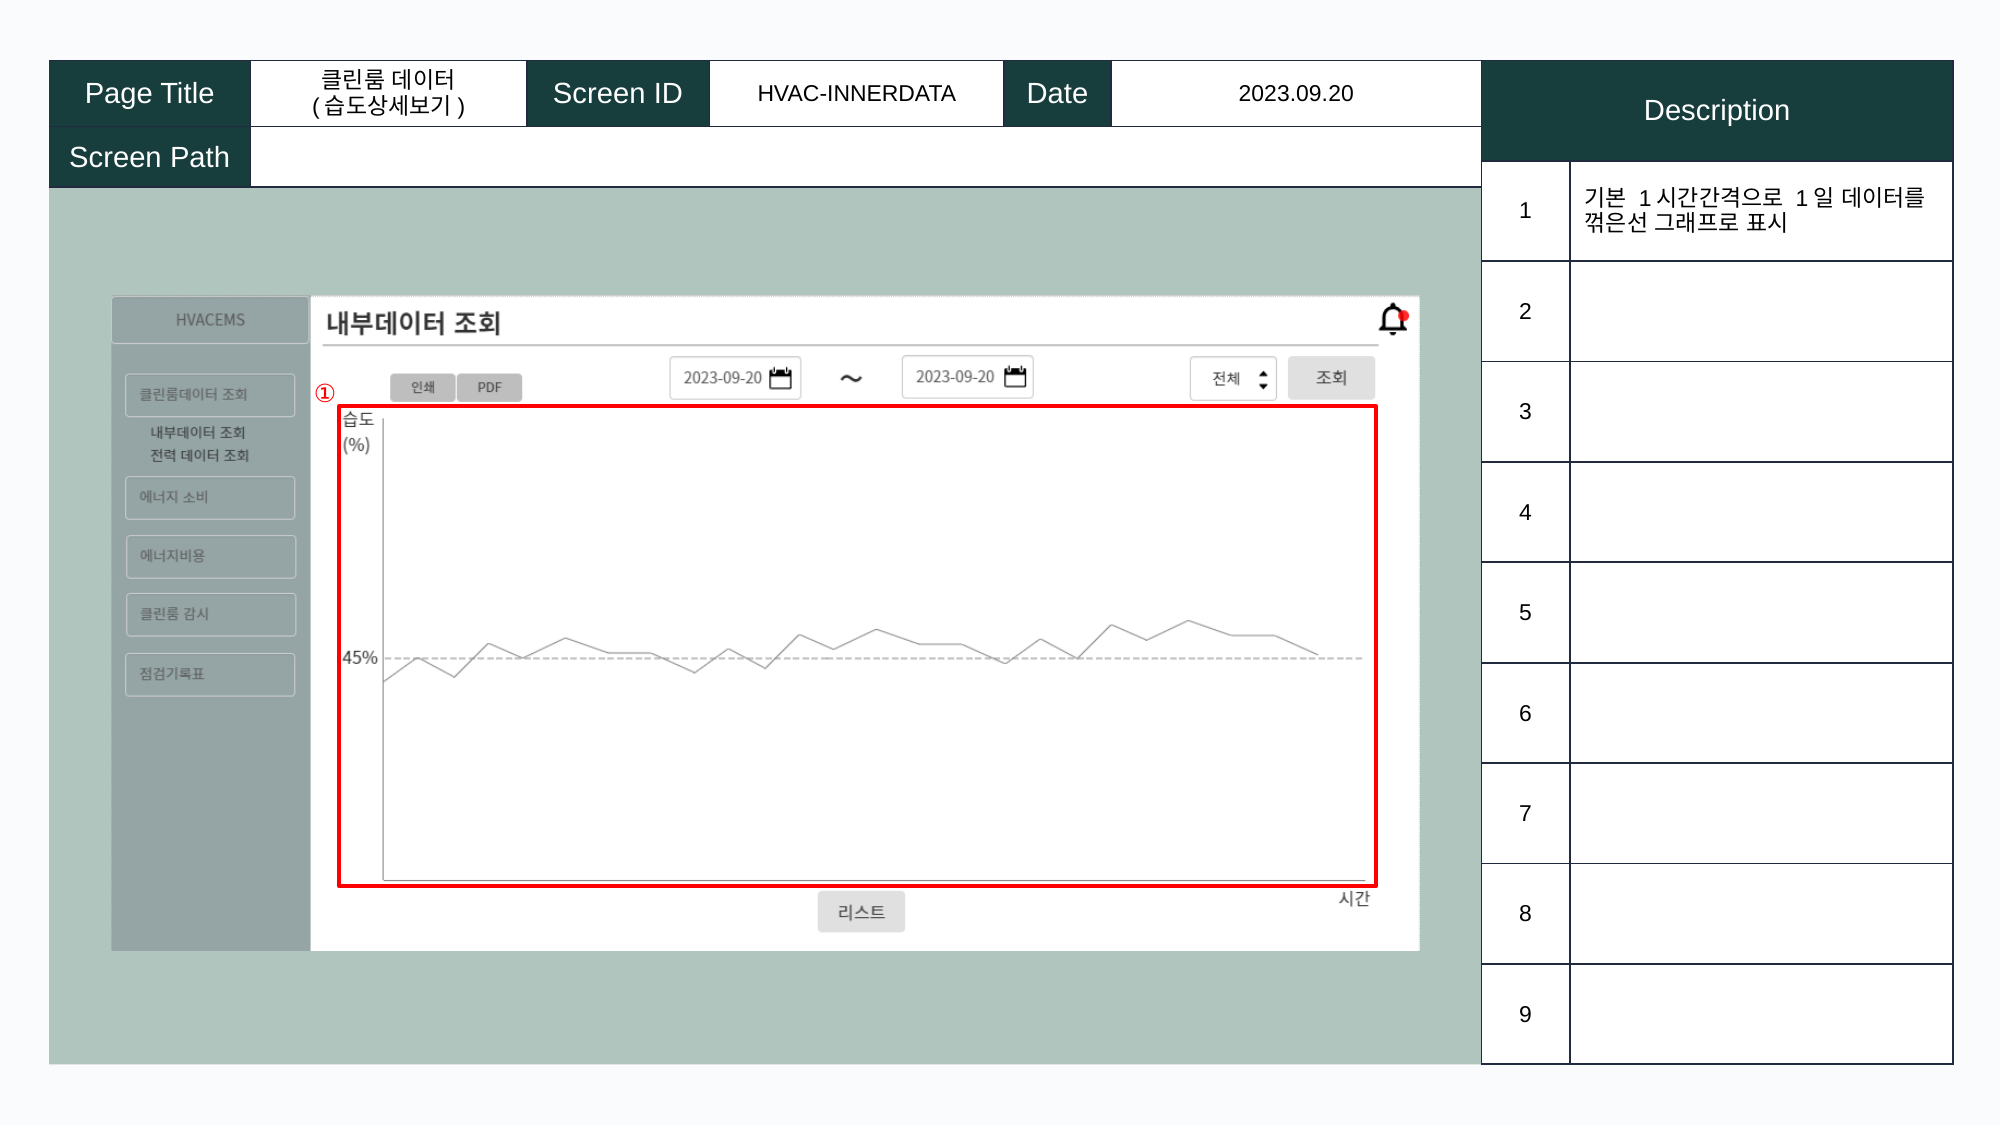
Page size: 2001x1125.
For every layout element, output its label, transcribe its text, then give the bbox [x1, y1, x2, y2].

table_header Description [1482, 61, 1952, 160]
table_cell 3 [1482, 362, 1569, 461]
table_header 2023.09.20 [1112, 61, 1481, 126]
table_header Date [1005, 61, 1110, 126]
table_cell Screen Path [49, 127, 250, 186]
table_cell [1571, 864, 1952, 963]
table_cell 7 [1482, 764, 1569, 863]
table_header HVAC-INNERDATA [710, 61, 1003, 126]
table_cell 9 [1482, 965, 1569, 1063]
table_cell 1 [1482, 162, 1569, 260]
table_cell [1571, 563, 1952, 662]
table_cell [1571, 965, 1952, 1063]
table_cell 4 [1482, 463, 1569, 561]
table_header 클린룸 데이터 (습도상세보기) [251, 61, 526, 126]
table_cell 6 [1482, 664, 1569, 762]
table_cell 2 [1482, 262, 1569, 361]
table_header Screen ID [528, 61, 709, 126]
table_cell 8 [1482, 864, 1569, 963]
table_cell 기본 1시간간격으로 1일 데이터를 꺾은선 그래프로 표시 [1571, 162, 1952, 260]
table_cell [1571, 764, 1952, 863]
table_header Page Title [49, 61, 250, 126]
table_cell [1571, 362, 1952, 461]
table_cell [251, 127, 1481, 186]
table_cell [1571, 463, 1952, 561]
table_cell [1571, 664, 1952, 762]
table_cell 5 [1482, 563, 1569, 662]
picture [111, 295, 1420, 951]
table_cell [1571, 262, 1952, 361]
